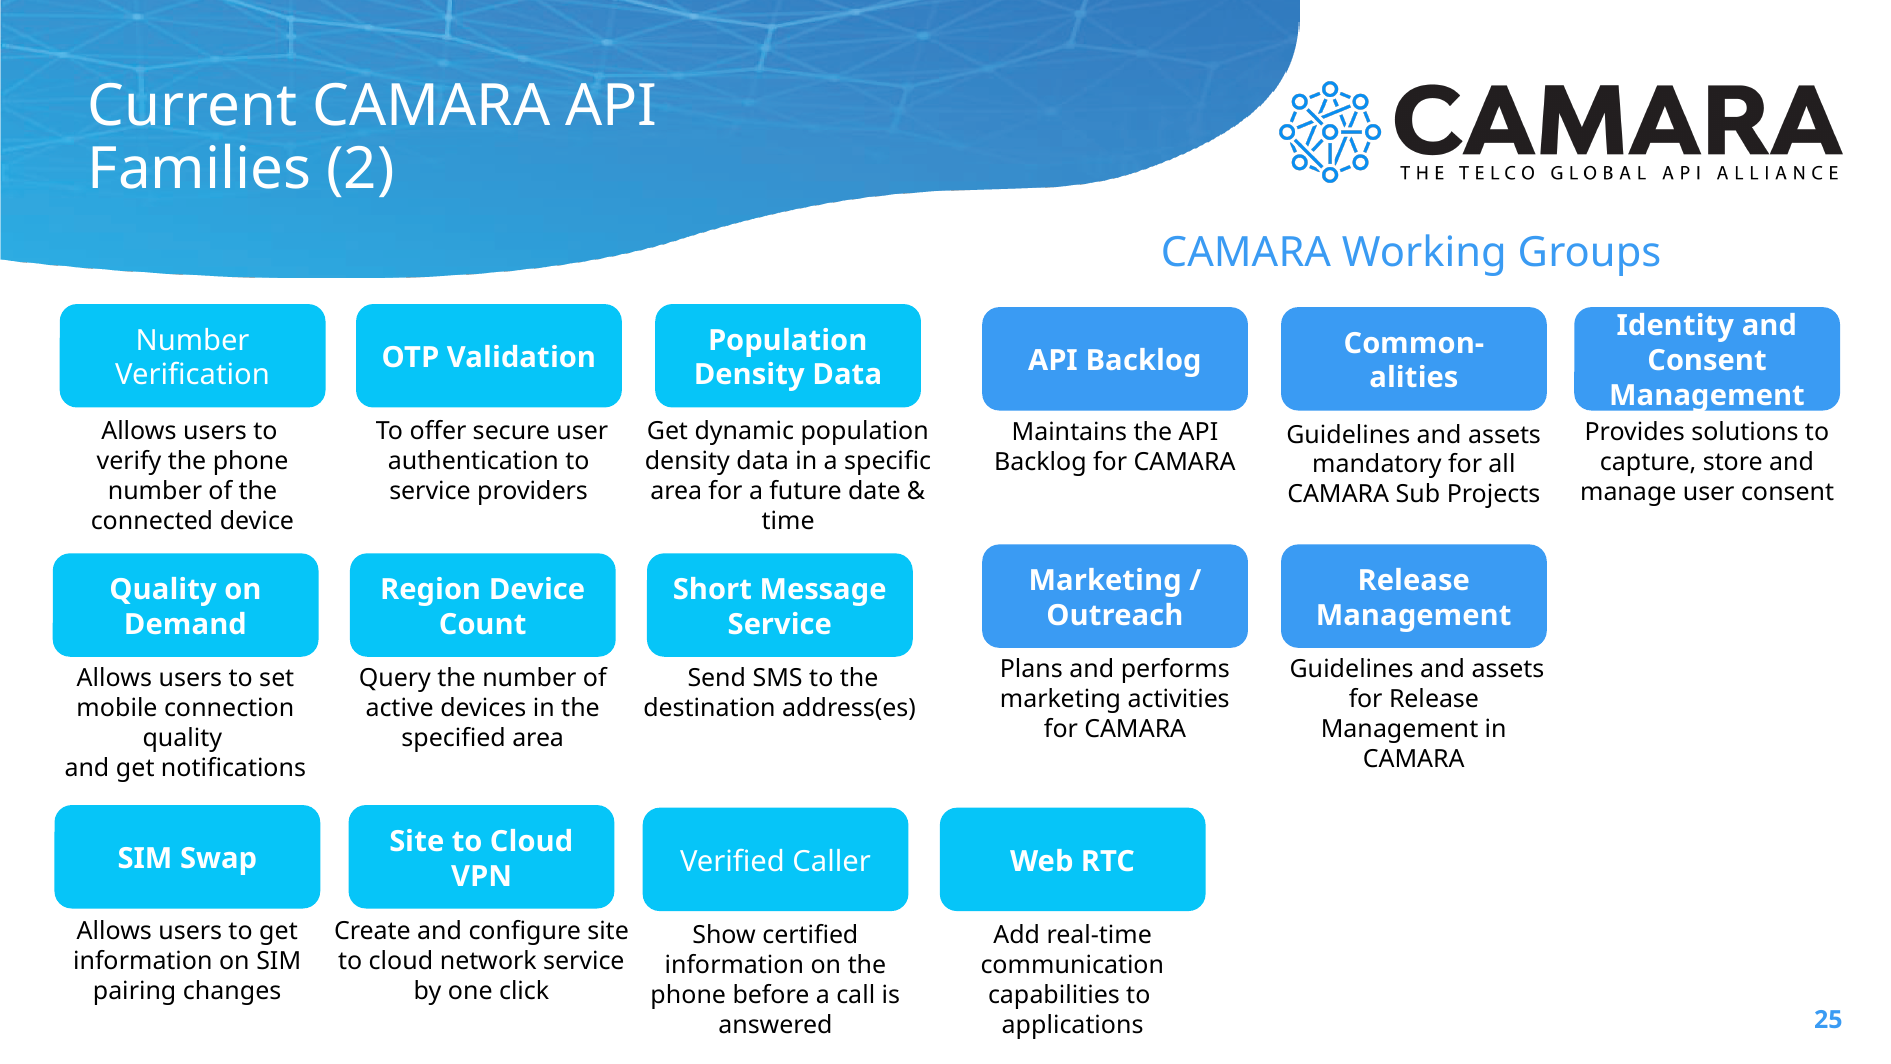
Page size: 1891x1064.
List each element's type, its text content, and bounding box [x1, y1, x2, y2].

text_box CAMARA Working Groups [988, 217, 1834, 283]
text_box API Backlog [982, 307, 1248, 408]
text_box Marketing / Outreach [982, 544, 1248, 645]
text_box Guidelines and assets mandatory for all CAMARA Sub Projects [1260, 410, 1555, 516]
text_box OTP Validation [356, 304, 622, 406]
text_box Verified Caller [642, 807, 909, 911]
text_box Short Message Service [646, 553, 913, 654]
picture [0, 0, 1300, 278]
text_box Web RTC [939, 807, 1206, 911]
text_box Allows users to verify the phone number of the connected device [46, 406, 339, 542]
text_box Common- alities [1281, 307, 1547, 410]
text_box Create and configure site to cloud network service by one click [334, 907, 648, 1013]
text_box Add real-time communication capabilities to applications [926, 911, 1220, 1046]
text_box Release Management [1281, 544, 1547, 645]
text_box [1560, 306, 1854, 545]
text_box To offer secure user authentication to service providers [335, 406, 622, 512]
text_box Allows users to get information on SIM pairing changes [40, 907, 334, 1013]
text_box Quality on Demand [52, 553, 319, 654]
text_box Site to Cloud VPN [348, 805, 615, 909]
text_box Maintains the API Backlog for CAMARA [968, 408, 1262, 483]
text_box Allows users to set mobile connection quality and get notifications [39, 654, 333, 789]
text_box Population Density Data [655, 304, 921, 408]
text_box SIM Swap [54, 805, 321, 907]
text_box Query the number of active devices in the specified area [336, 654, 630, 760]
text_box Send SMS to the destination address(es) [630, 654, 934, 730]
text_box Show certified information on the phone before a call is answered [629, 911, 922, 1046]
text_box Plans and performs marketing activities for CAMARA [968, 645, 1260, 751]
text_box Number Verification [59, 304, 326, 406]
title Current CAMARA API Families (2) [72, 67, 1869, 197]
text_box Region Device Count [349, 553, 616, 654]
text_box Guidelines and assets for Release Management in CAMARA [1260, 645, 1568, 781]
text_box Get dynamic population density data in a specific area for a future date & time [622, 406, 955, 542]
